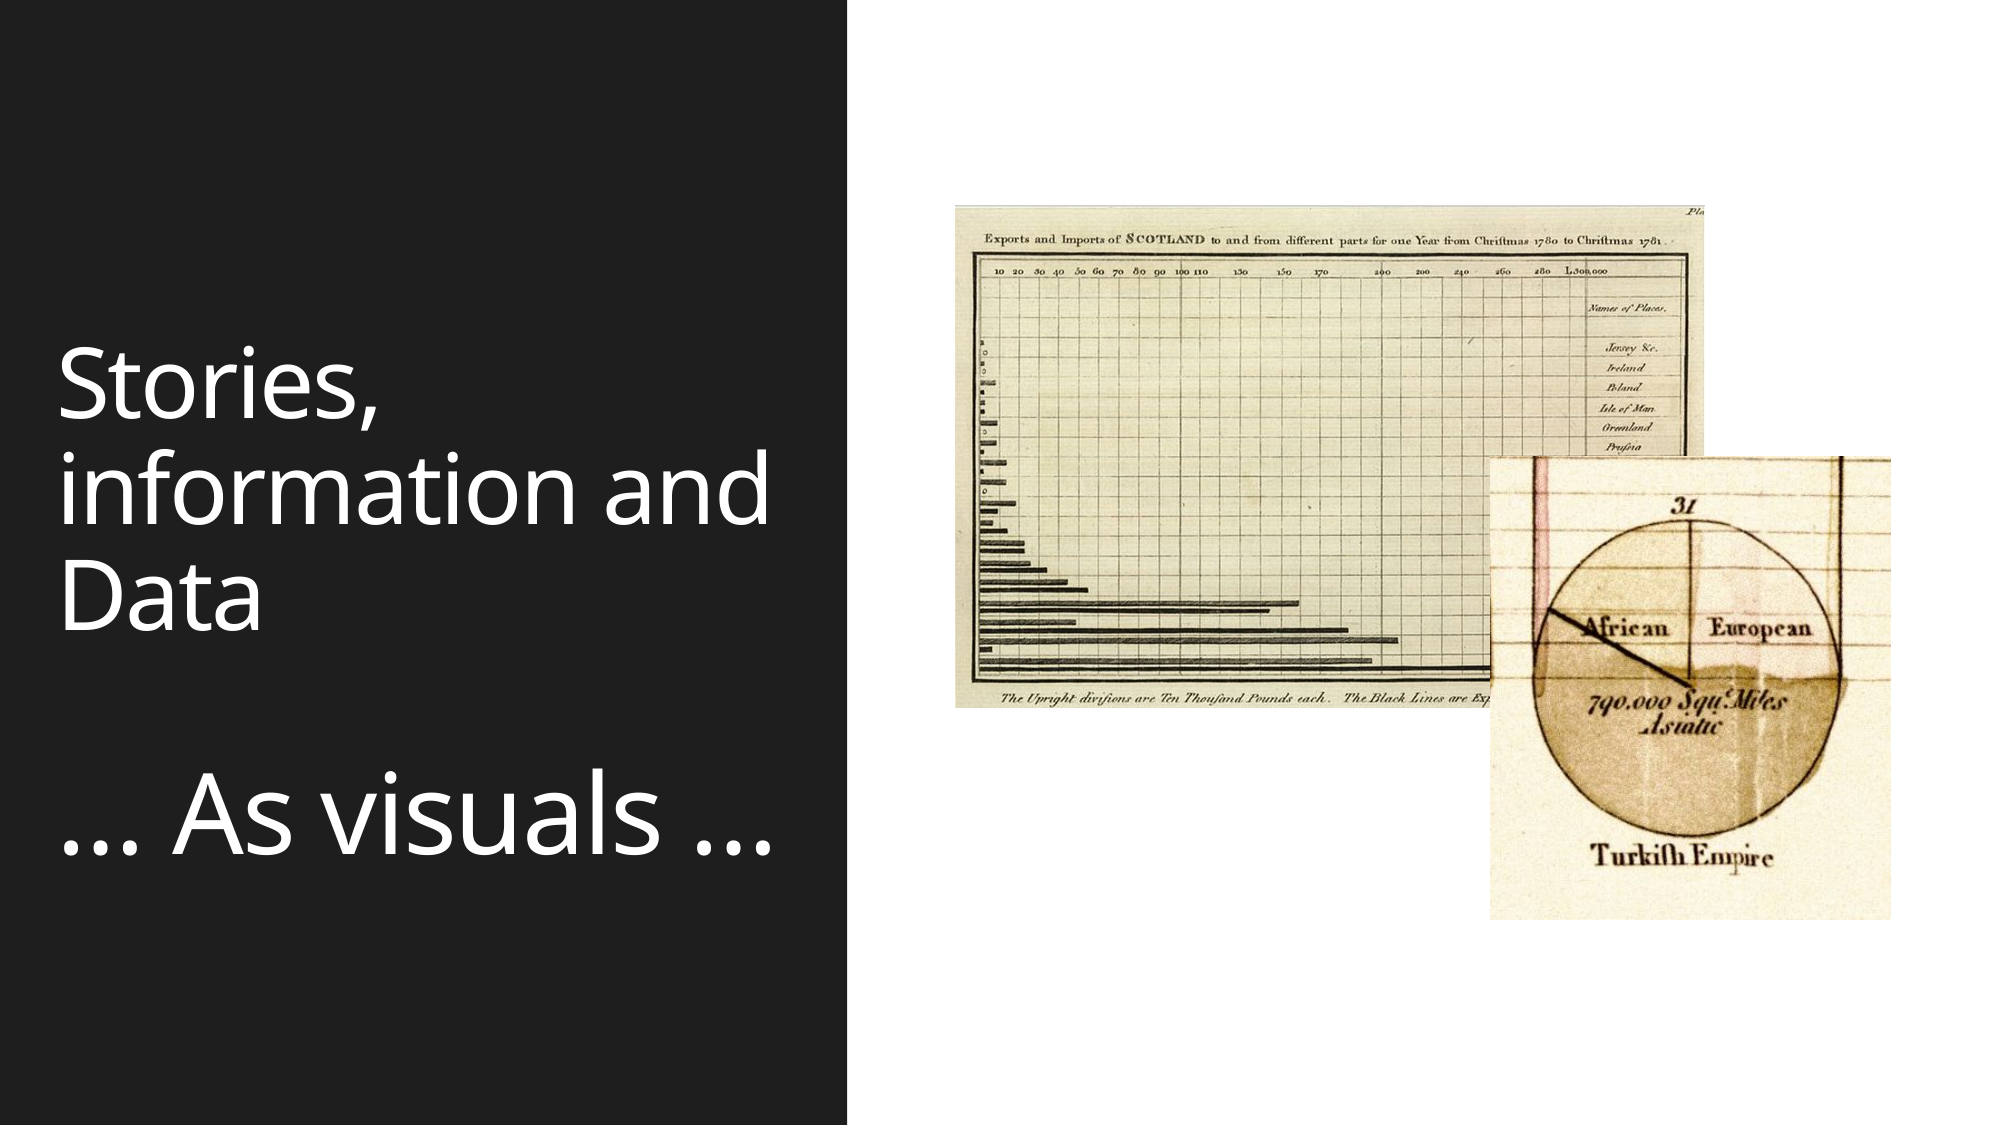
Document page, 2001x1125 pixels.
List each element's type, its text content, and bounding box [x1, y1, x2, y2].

text_box Stories, information and Data … As visuals … [41, 326, 823, 799]
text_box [955, 205, 1891, 920]
text_box [0, 0, 848, 1125]
